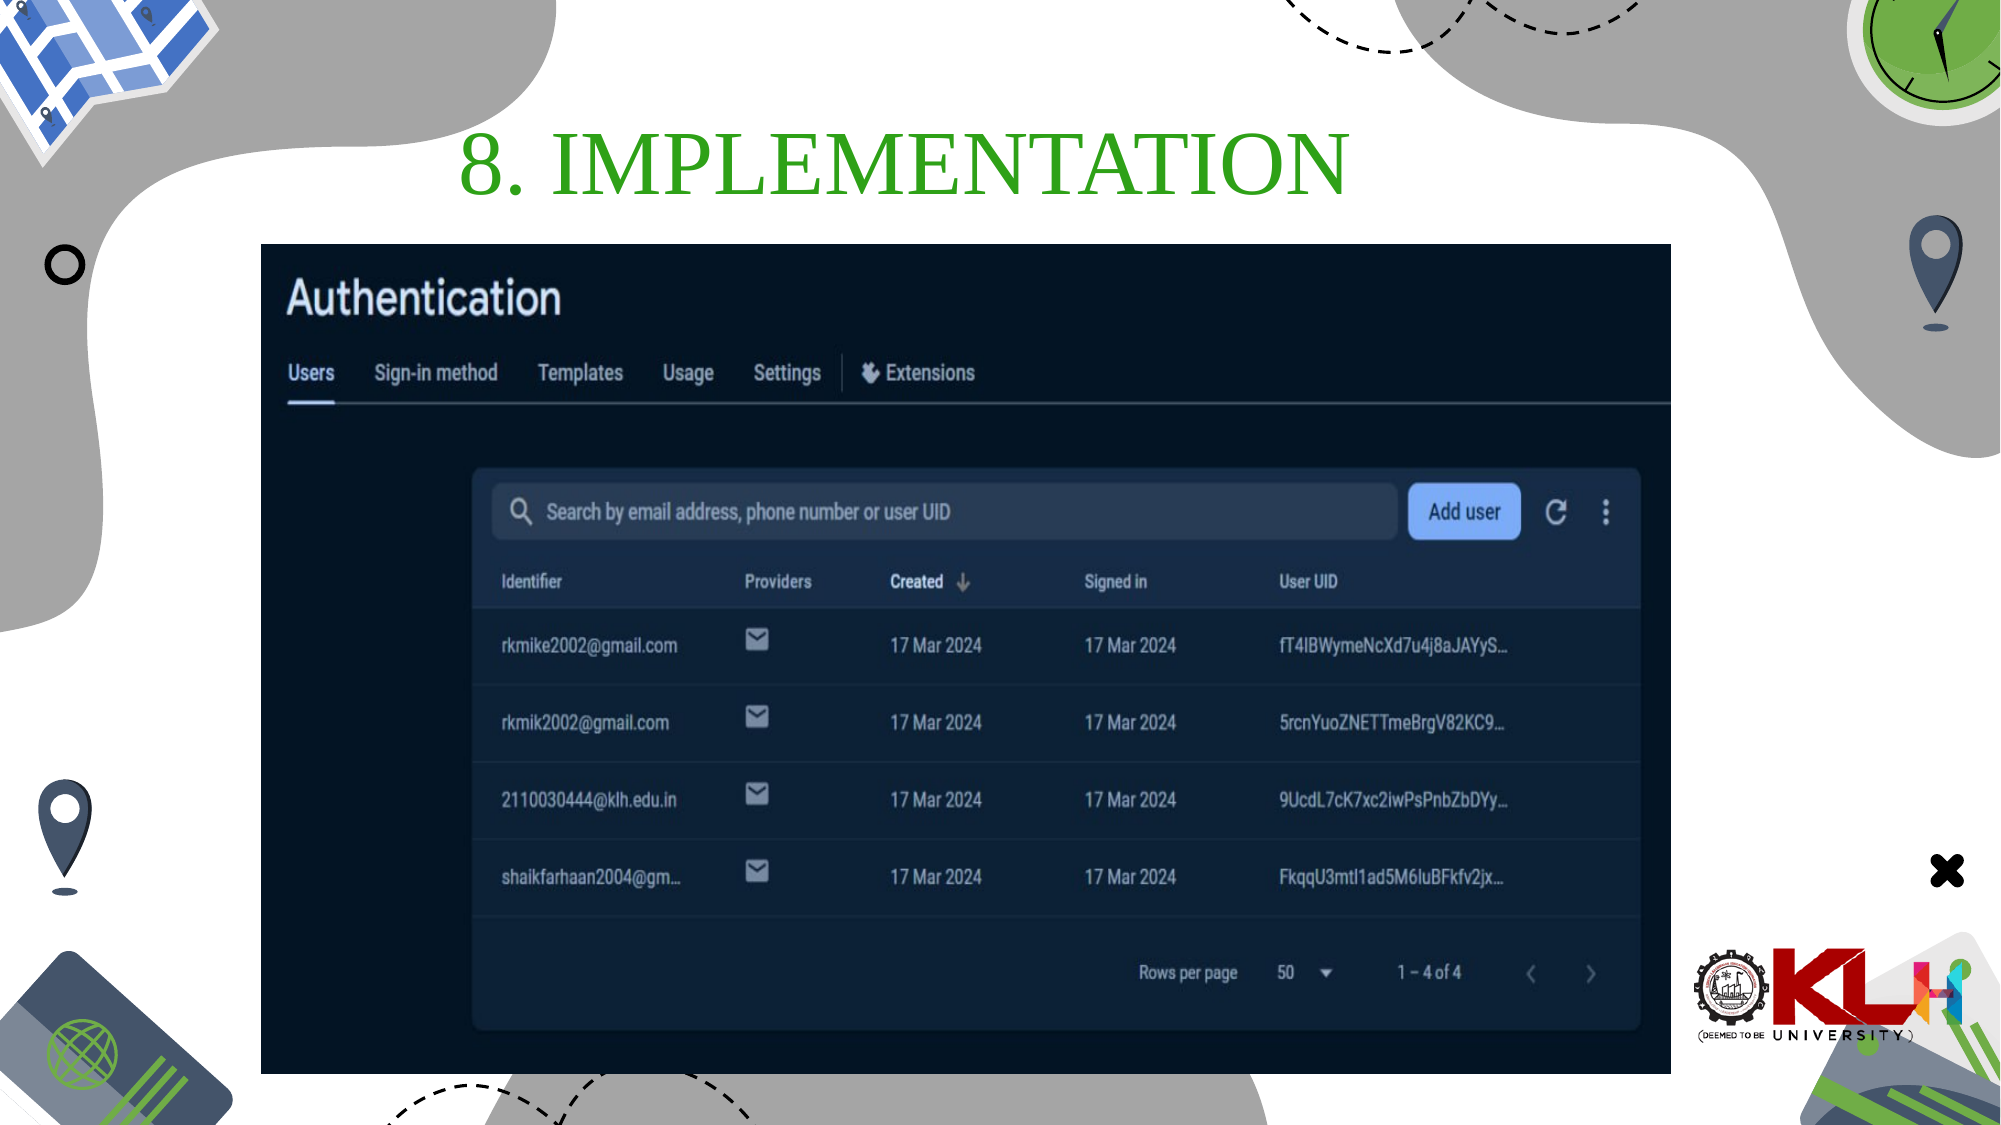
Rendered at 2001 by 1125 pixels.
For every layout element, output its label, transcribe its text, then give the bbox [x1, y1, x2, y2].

title 8. IMPLEMENTATION [406, 95, 1405, 221]
picture [1688, 861, 1971, 1074]
picture [261, 244, 1671, 1074]
